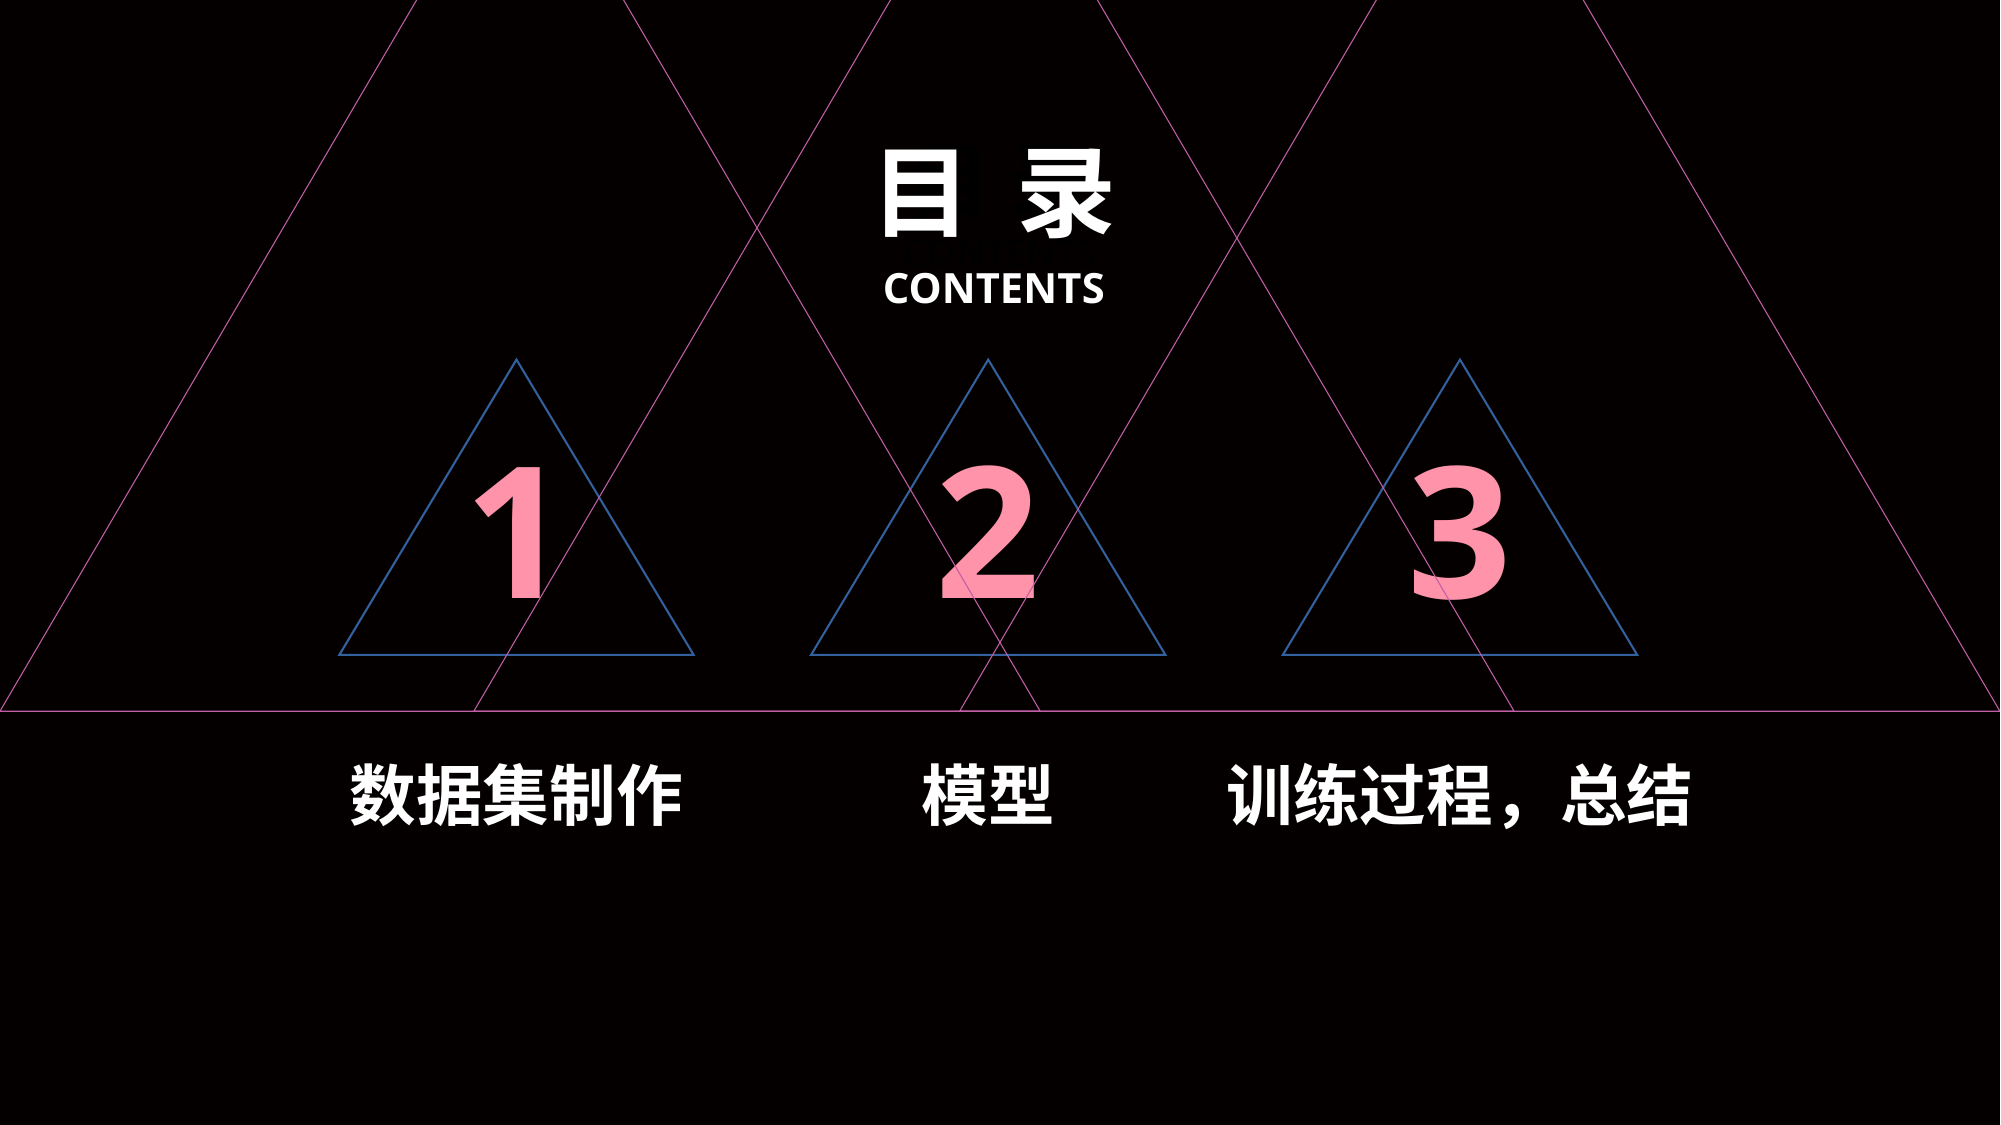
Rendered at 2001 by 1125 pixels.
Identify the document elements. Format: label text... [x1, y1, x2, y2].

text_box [811, 359, 1166, 843]
text_box [813, 319, 1187, 359]
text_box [1209, 359, 1711, 843]
text_box 目 录 CONTENTS [631, 91, 1357, 319]
text_box [0, 0, 836, 713]
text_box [333, 359, 700, 843]
text_box [1164, 0, 2000, 713]
text_box [835, 0, 1152, 91]
